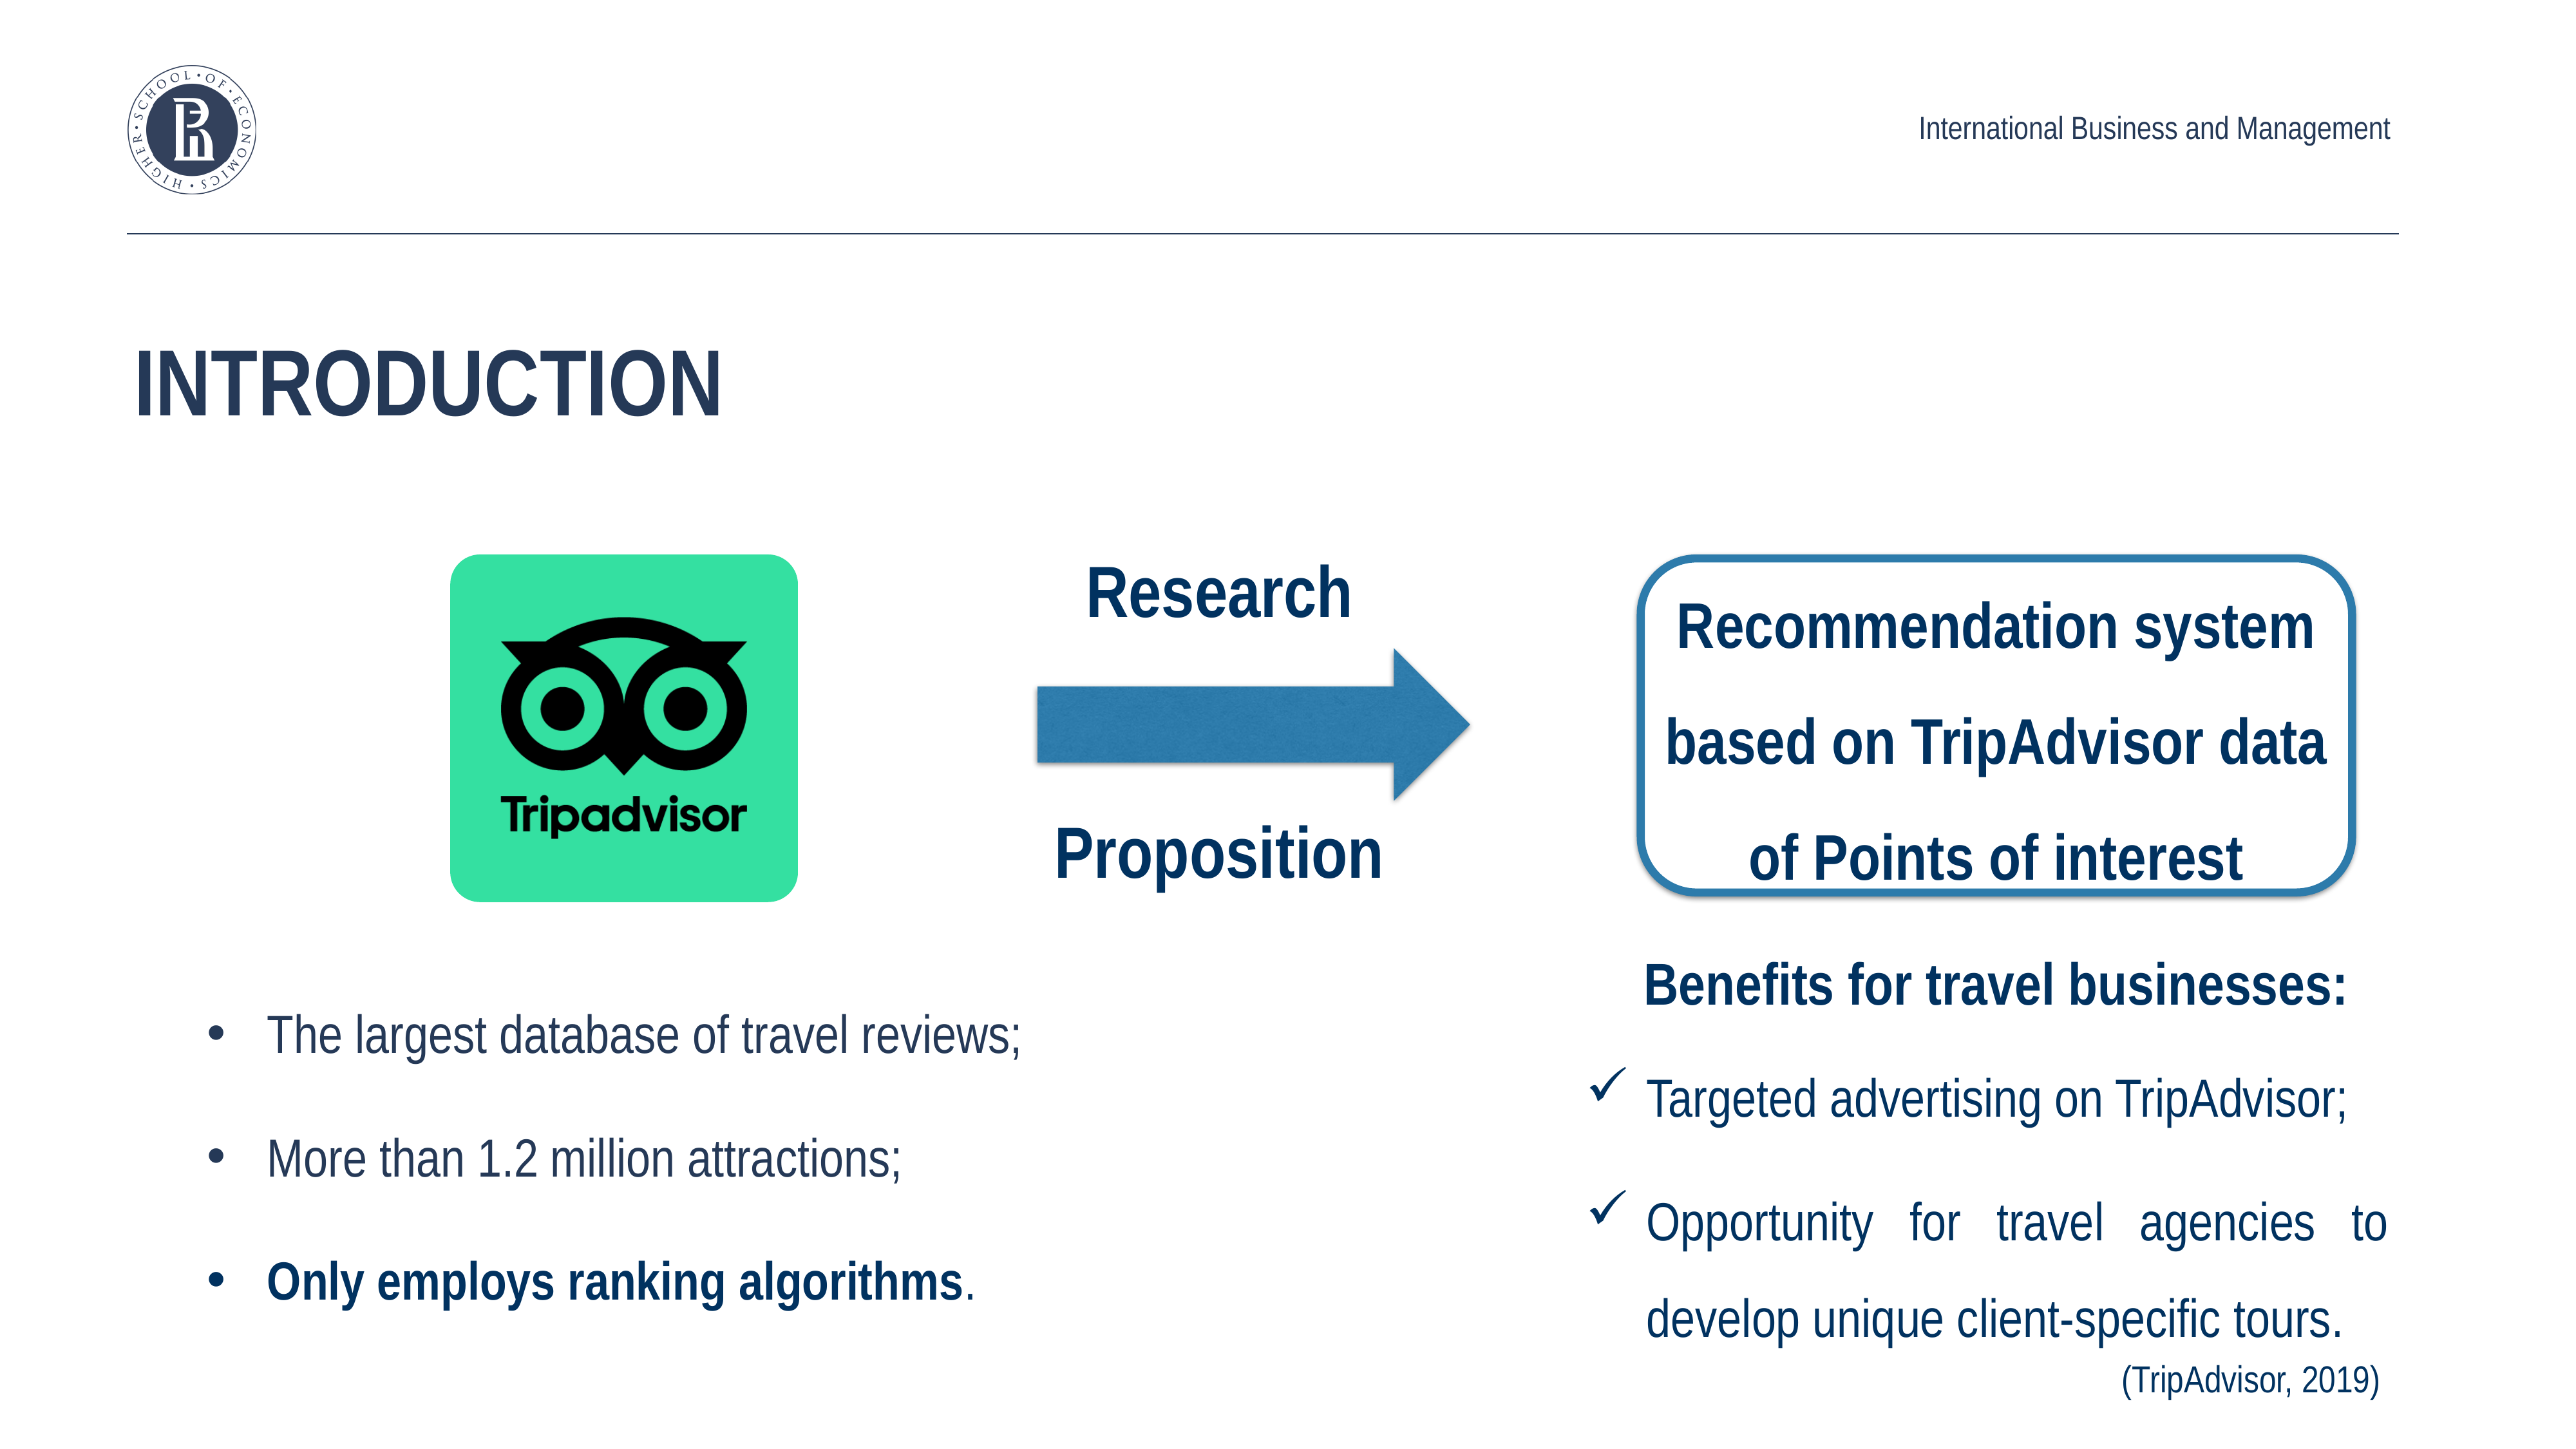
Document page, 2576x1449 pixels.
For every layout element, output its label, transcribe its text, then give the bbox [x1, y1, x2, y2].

text_box International Business and Management [1198, 100, 2399, 154]
text_box Benefits for travel businesses: [1614, 902, 2379, 1024]
text_box introduction [126, 314, 2399, 559]
picture [450, 554, 798, 902]
text_box (TripAdvisor, 2019) [1980, 1353, 2399, 1405]
text_box The largest database of travel reviews; More than 1.2 million attractions; Only employs ranking algorithms. [197, 962, 1037, 1316]
text_box Recommendation system based on TripAdvisor data of Points of interest [1631, 559, 2362, 900]
text_box [1037, 648, 1470, 801]
text_box Research Proposition [875, 559, 1564, 900]
text_box Targeted advertising on TripAdvisor; Opportunity for travel agencies to develop unique client-specific tours. [1577, 1026, 2399, 1353]
picture [128, 65, 256, 194]
